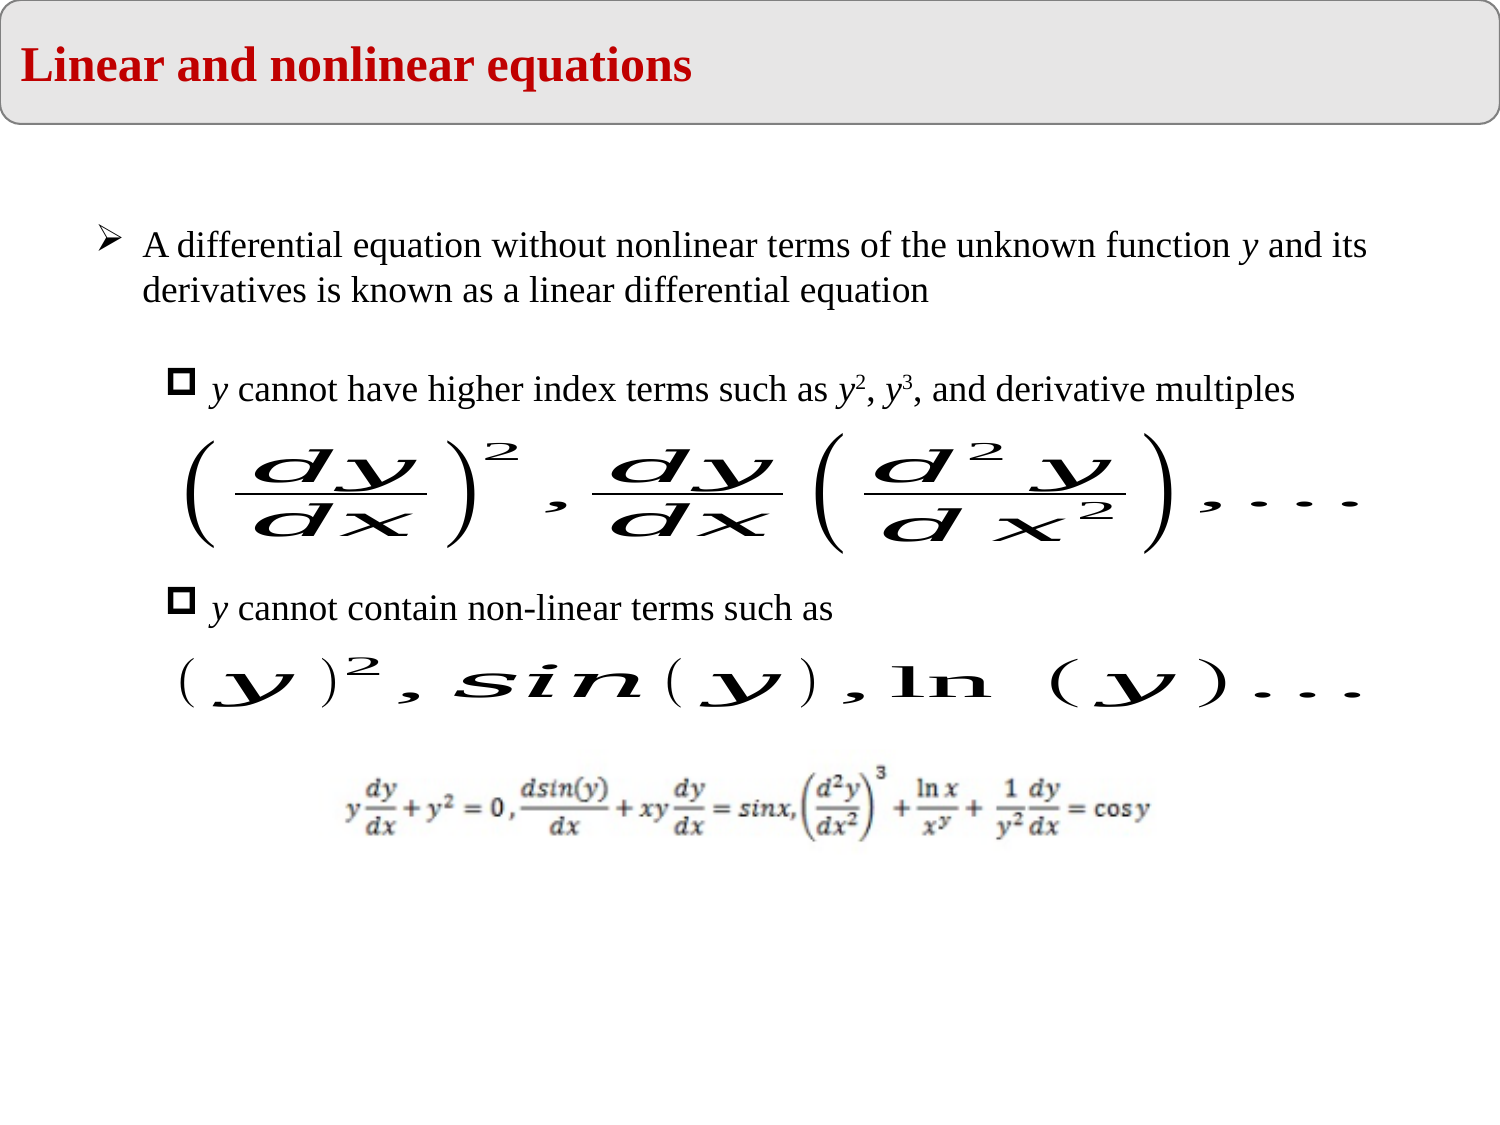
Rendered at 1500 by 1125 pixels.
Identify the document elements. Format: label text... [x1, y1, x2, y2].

picture [316, 744, 1183, 865]
text_box Linear and nonlinear equations [0, 0, 1500, 125]
text_box A differential equation without nonlinear terms of the unknown function y and its derivatives is known as a linear differential equation [80, 212, 1383, 318]
text_box y cannot have higher index terms such as y2, y3, and derivative multiples [149, 356, 1350, 417]
text_box y cannot contain non-linear terms such as [149, 575, 1350, 636]
